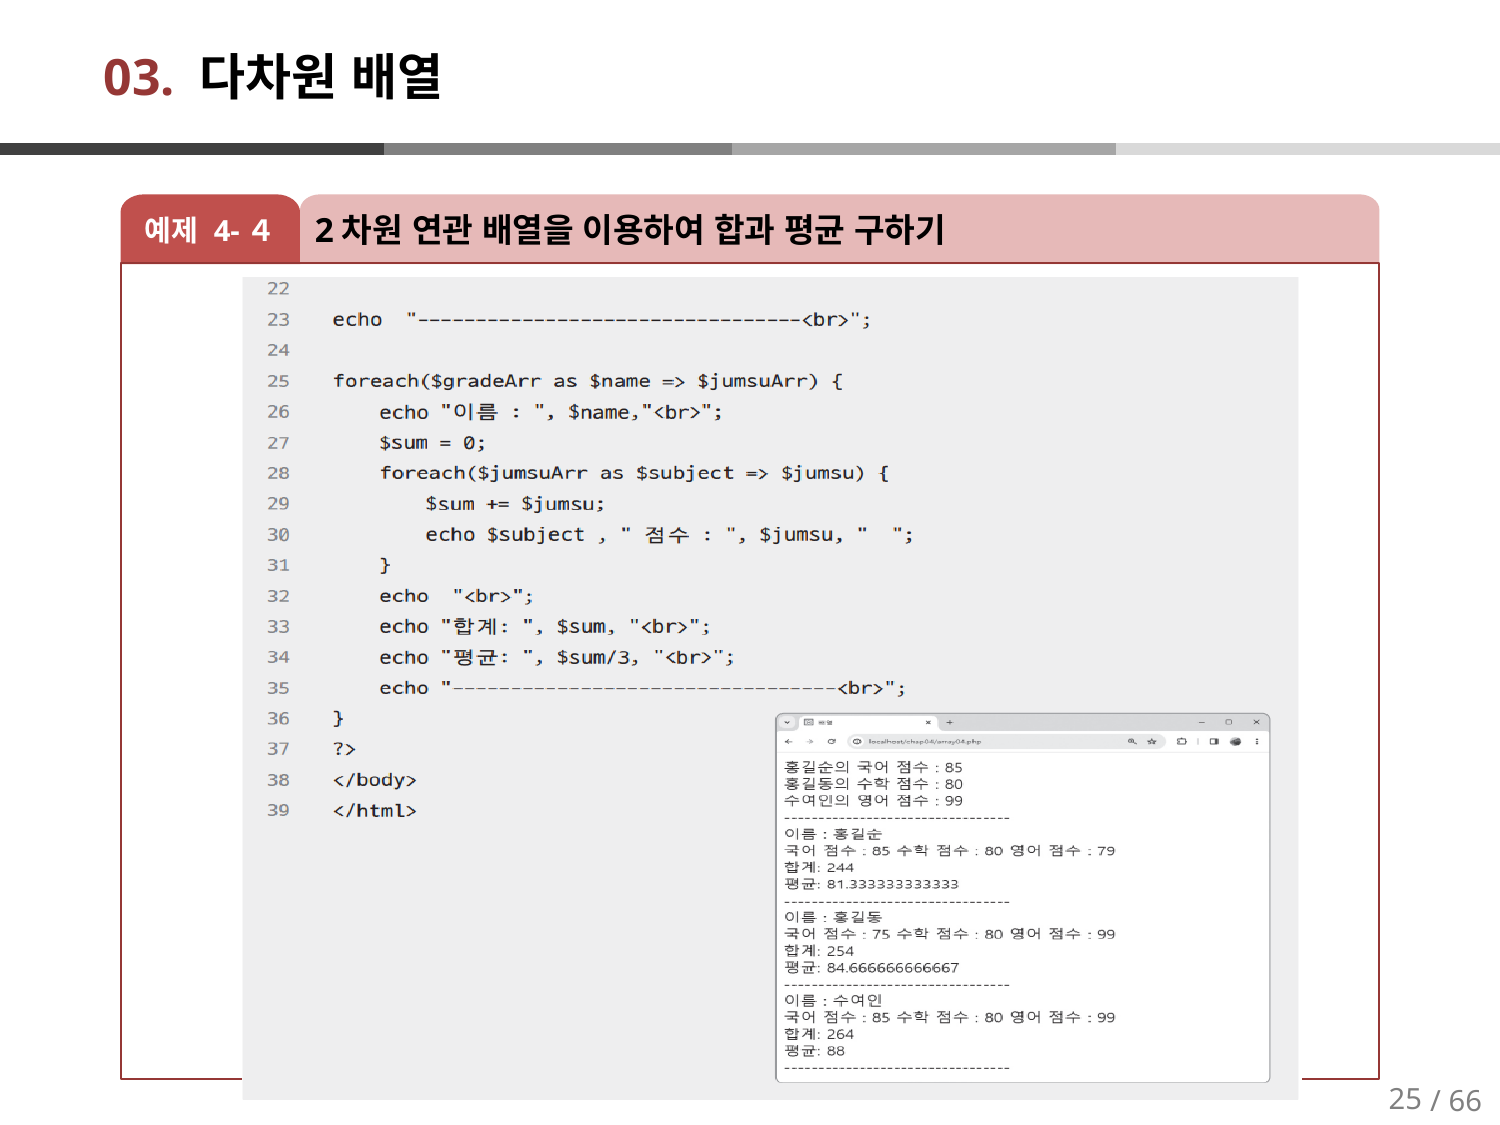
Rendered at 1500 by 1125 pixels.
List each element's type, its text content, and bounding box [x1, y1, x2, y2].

title 03. 다차원 배열 [88, 30, 1211, 121]
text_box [120, 194, 1380, 1079]
picture [241, 277, 1302, 1101]
